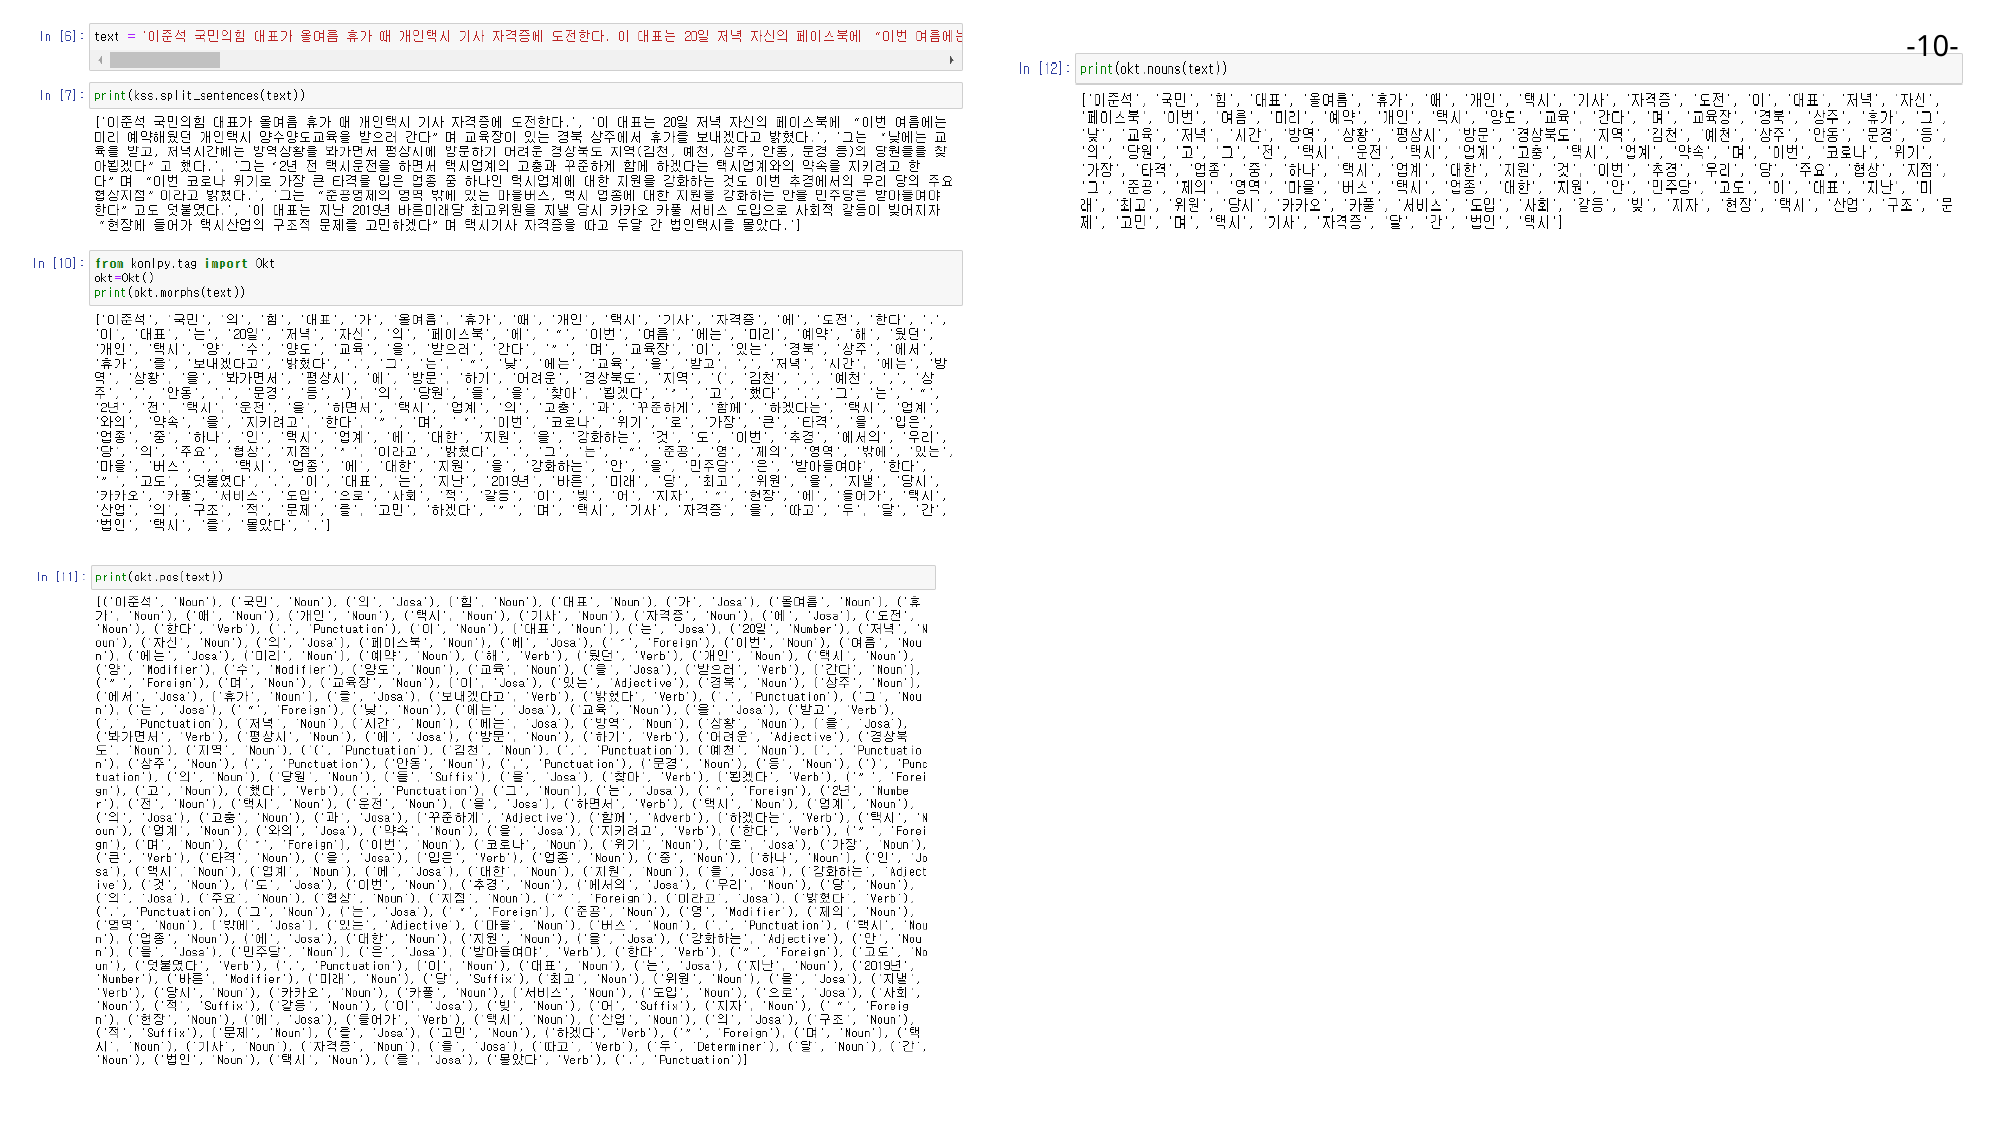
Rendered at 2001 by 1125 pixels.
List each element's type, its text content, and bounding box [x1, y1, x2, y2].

text_box -10- [1891, 19, 1977, 70]
picture [30, 17, 969, 539]
picture [30, 562, 945, 1069]
picture [999, 43, 1969, 246]
